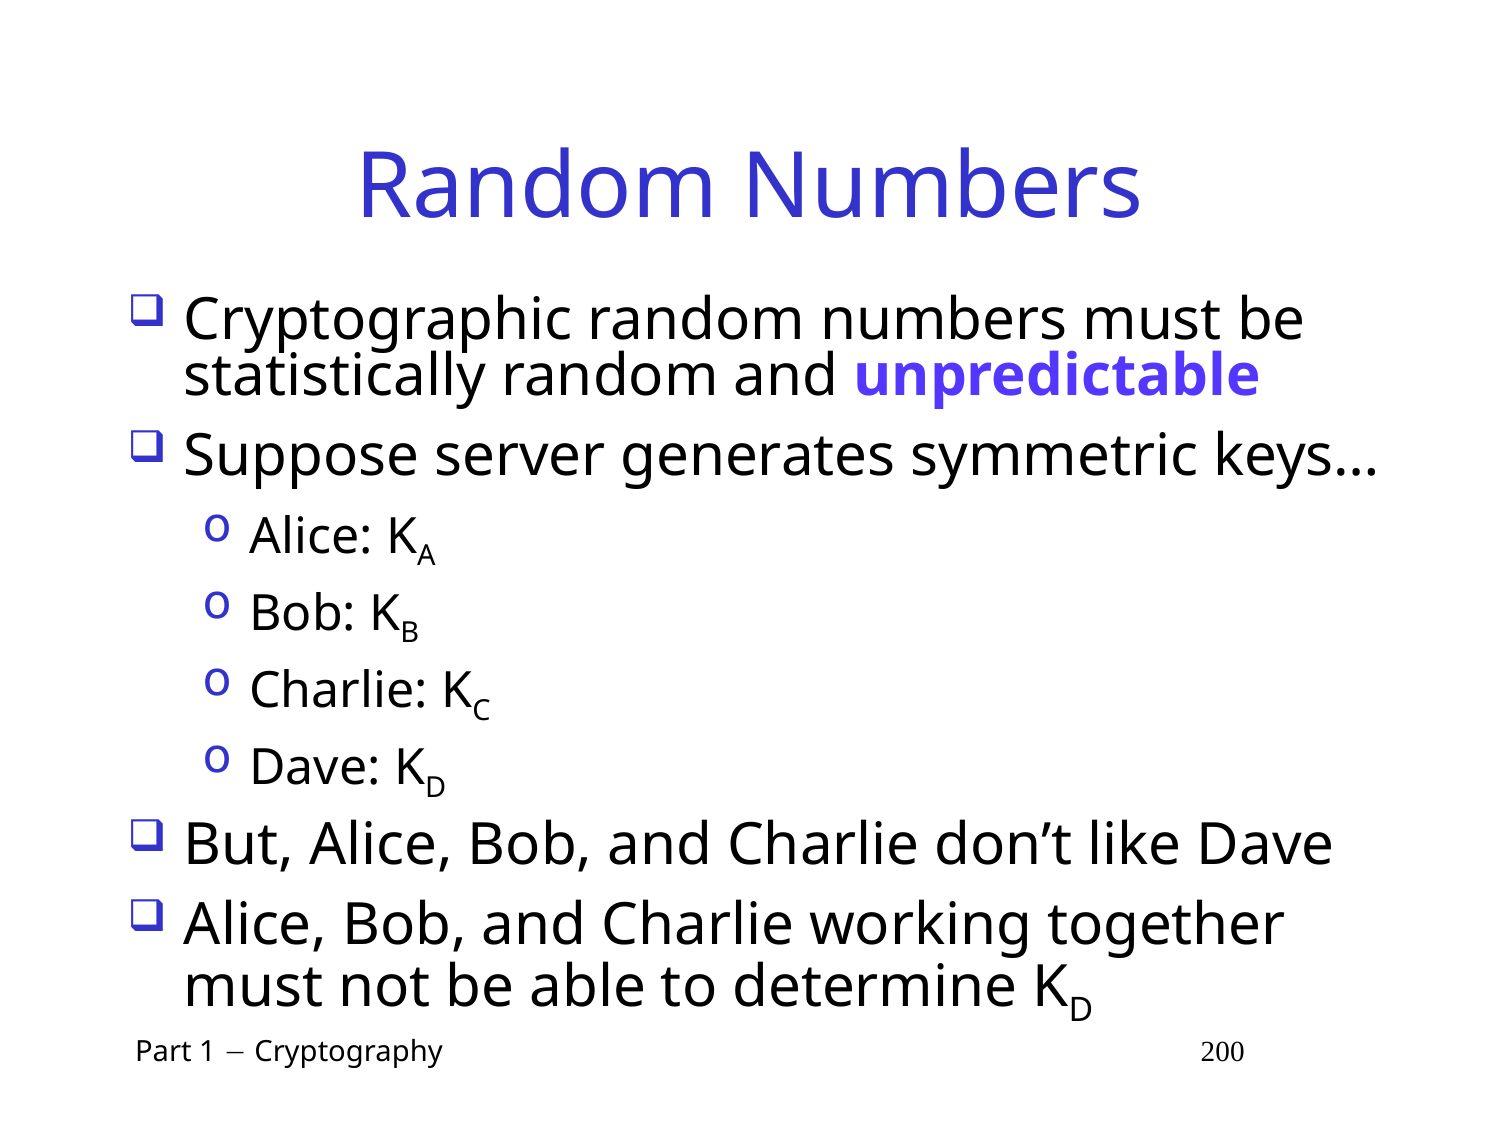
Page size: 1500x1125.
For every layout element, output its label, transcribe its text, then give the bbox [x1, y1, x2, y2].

list Cryptographic random numbers must be statistically random and unpredictable Suppose server generates symmetric keys… Alice: KA Bob: KB Charlie: KC Dave: KD But, Alice, Bob, and Charlie don’t like Dave Alice, Bob, and Charlie working together must not be able to determine KD [112, 287, 1413, 1013]
footer Part 1  Cryptography 200 [112, 1024, 1401, 1101]
title Random Numbers [112, 87, 1388, 276]
